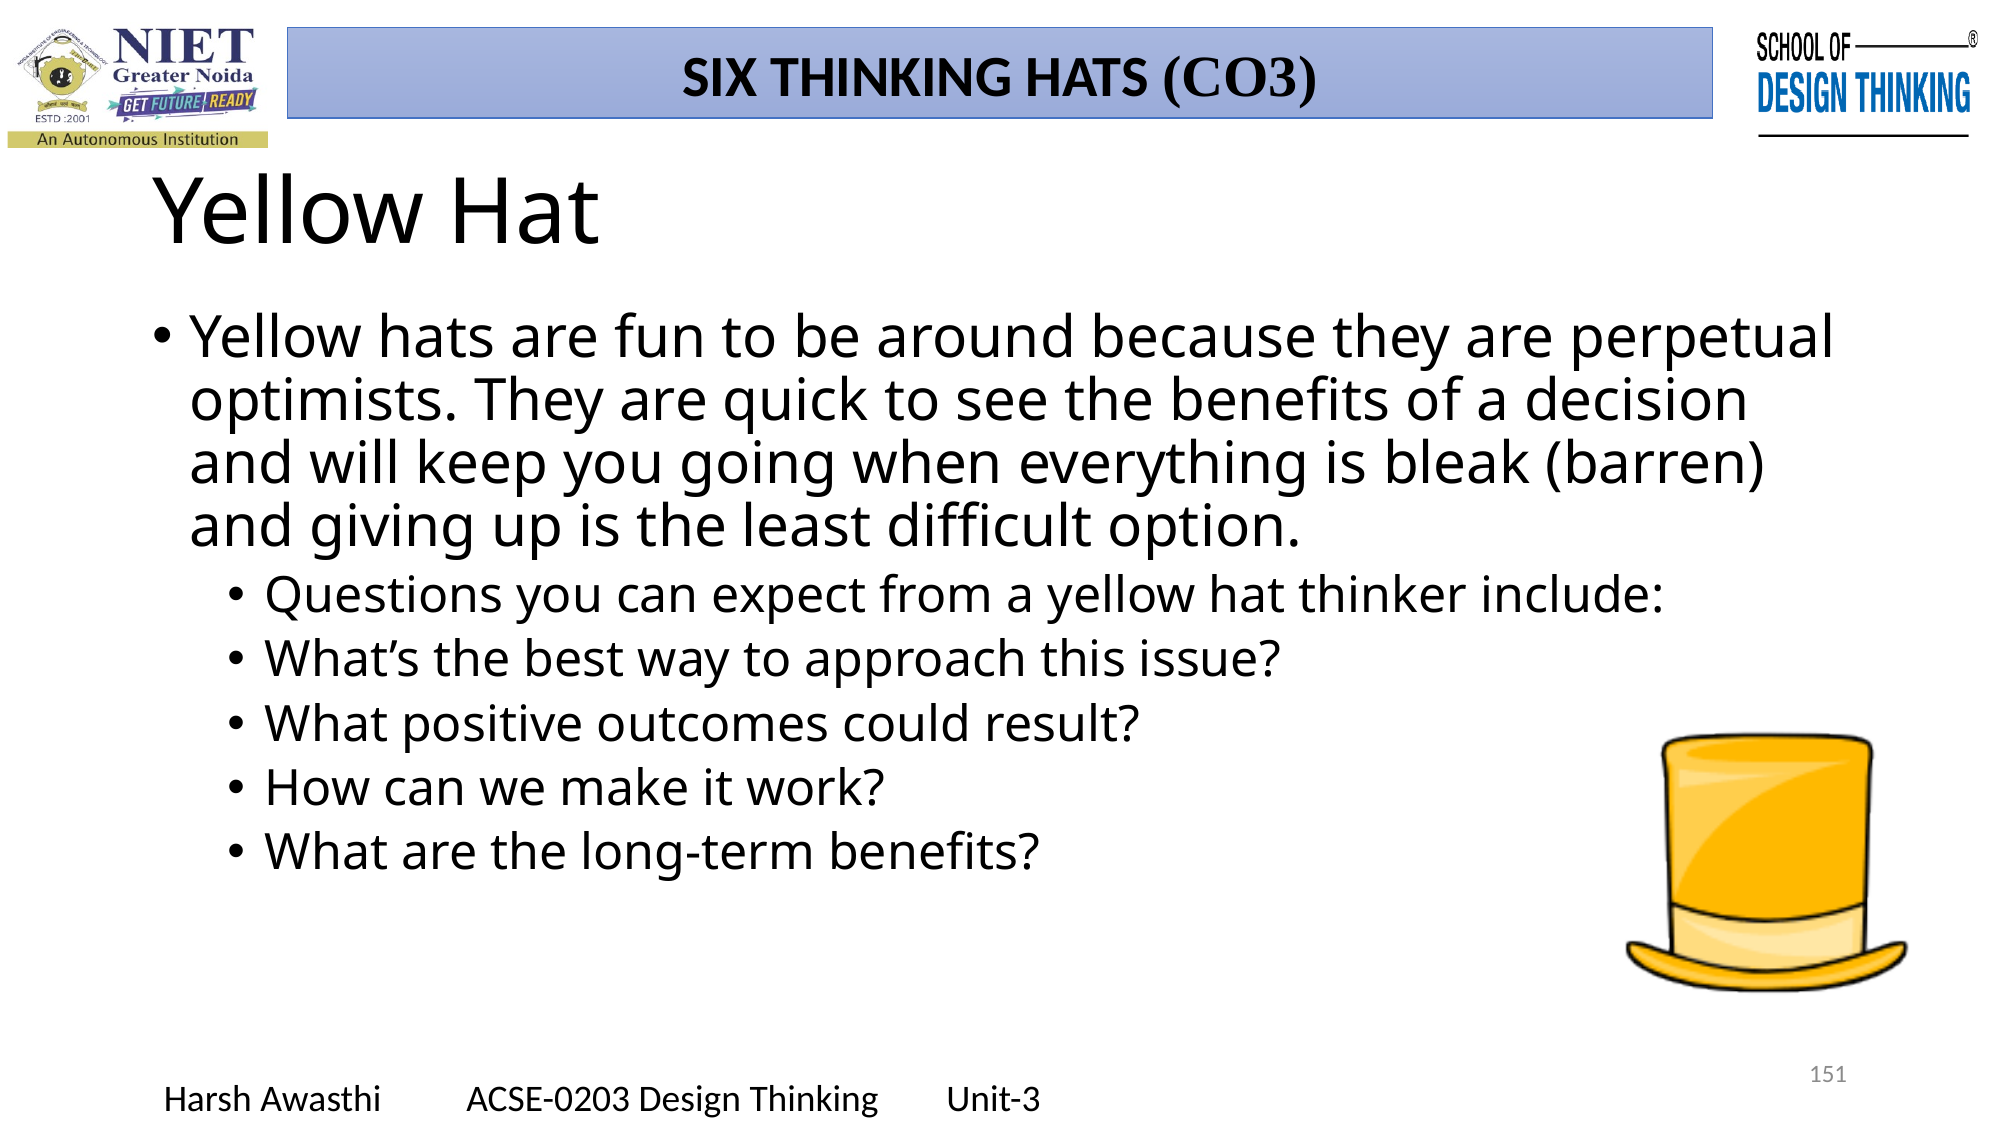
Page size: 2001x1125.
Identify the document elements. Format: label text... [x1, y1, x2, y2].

picture [1757, 30, 1978, 137]
picture [7, 22, 268, 148]
title Yellow Hat [137, 149, 1863, 278]
slide_number 151 [1412, 1042, 1863, 1103]
text_box SIX THINKING HATS (CO3) [287, 27, 1713, 119]
picture [1556, 709, 1957, 1064]
footer Harsh Awasthi ACSE-0203 Design Thinking Unit-3 [149, 1066, 1755, 1125]
list Yellow hats are fun to be around because they are perpetual optimists. They are quick to see the benefits of a decision and will keep you going when everything is bleak (barren) and giving up is the least difficult option. Questions you can expect from a yellow hat thinker include: What’s the best way to approach this issue? What positive outcomes could result? How can we make it work? What are the long-term benefits? [137, 299, 1863, 1014]
